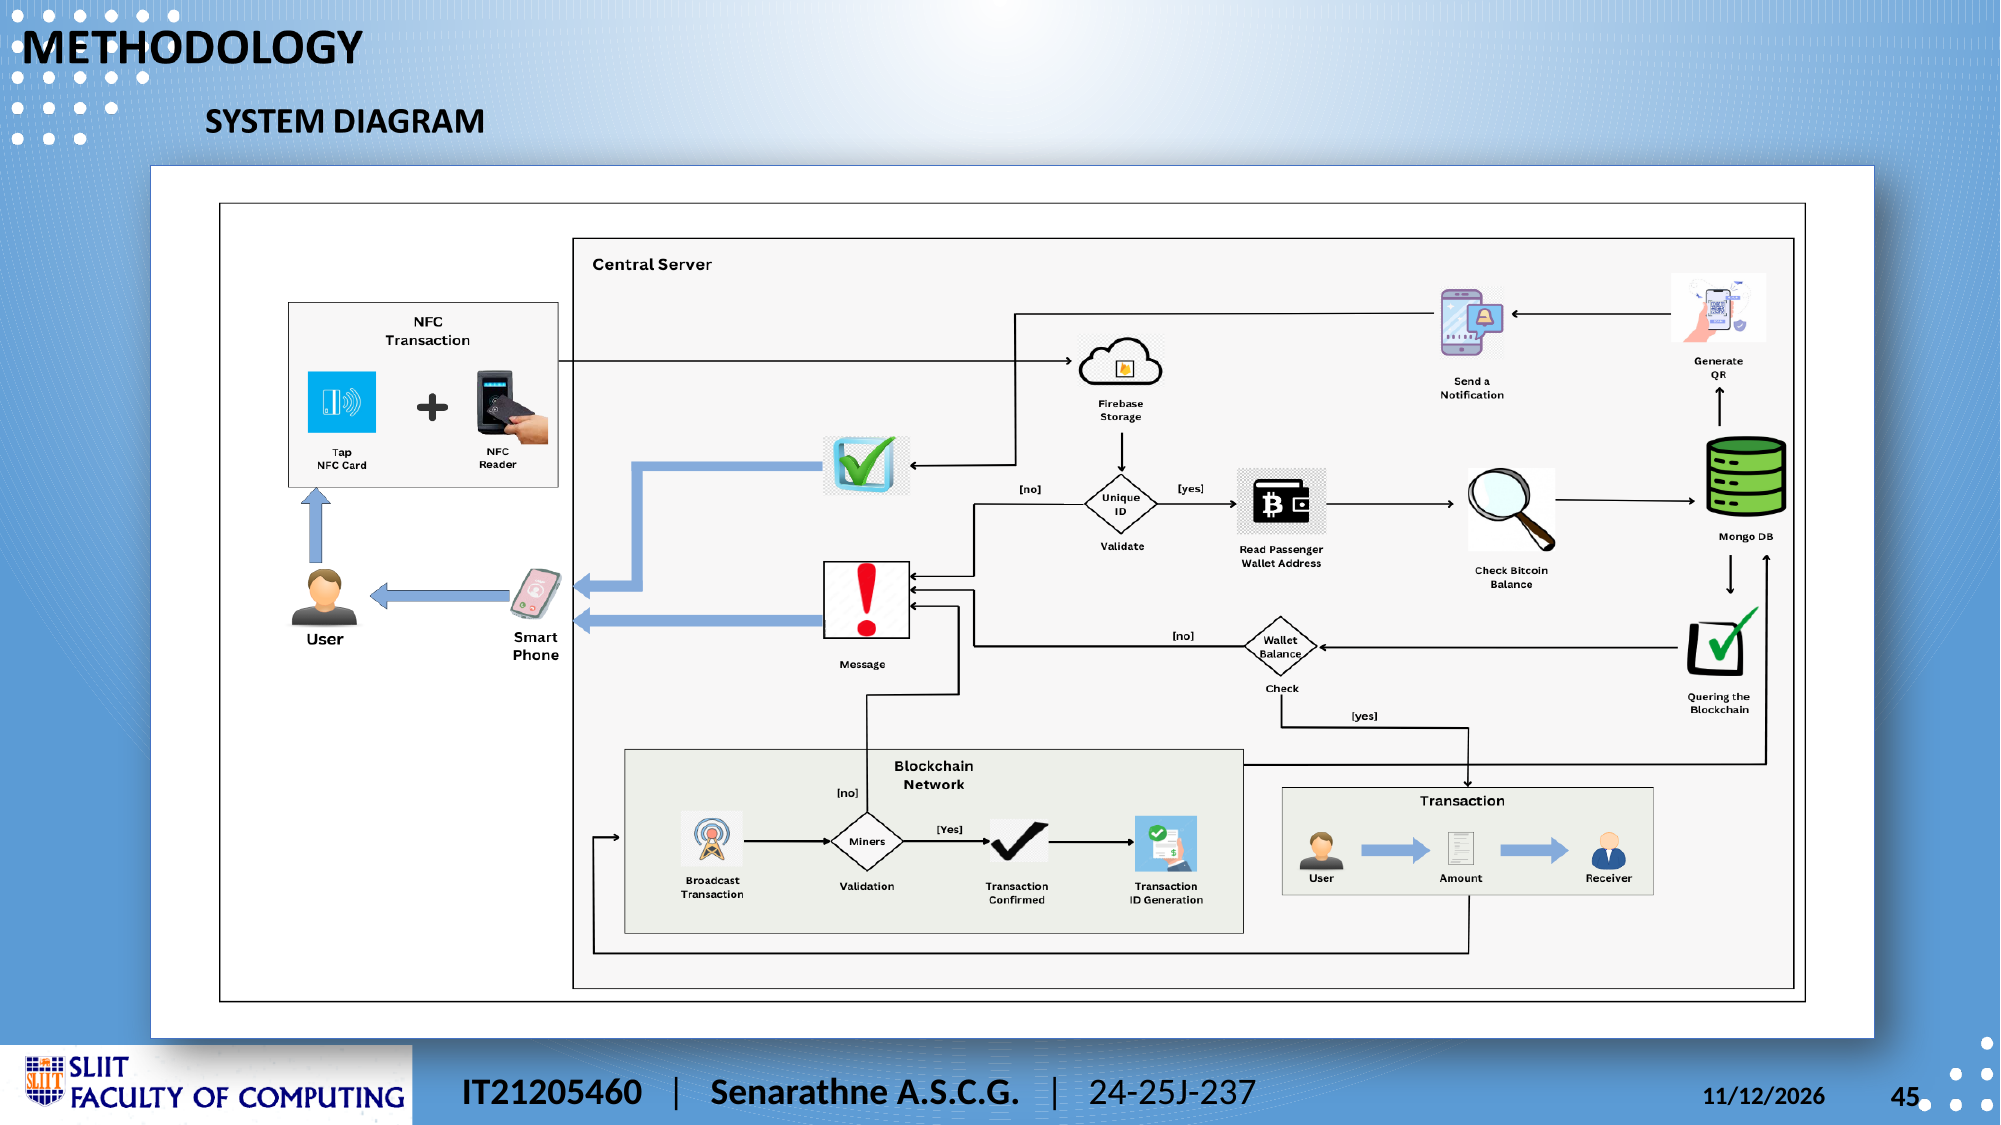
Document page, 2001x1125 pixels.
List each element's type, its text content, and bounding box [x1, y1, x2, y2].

picture [0, 1045, 413, 1125]
text_box IT21205460 | Senarathne A.S.C.G. | 24-25J-237 [446, 1059, 1566, 1121]
text_box [1887, 1036, 2000, 1125]
picture [0, 0, 1875, 1039]
